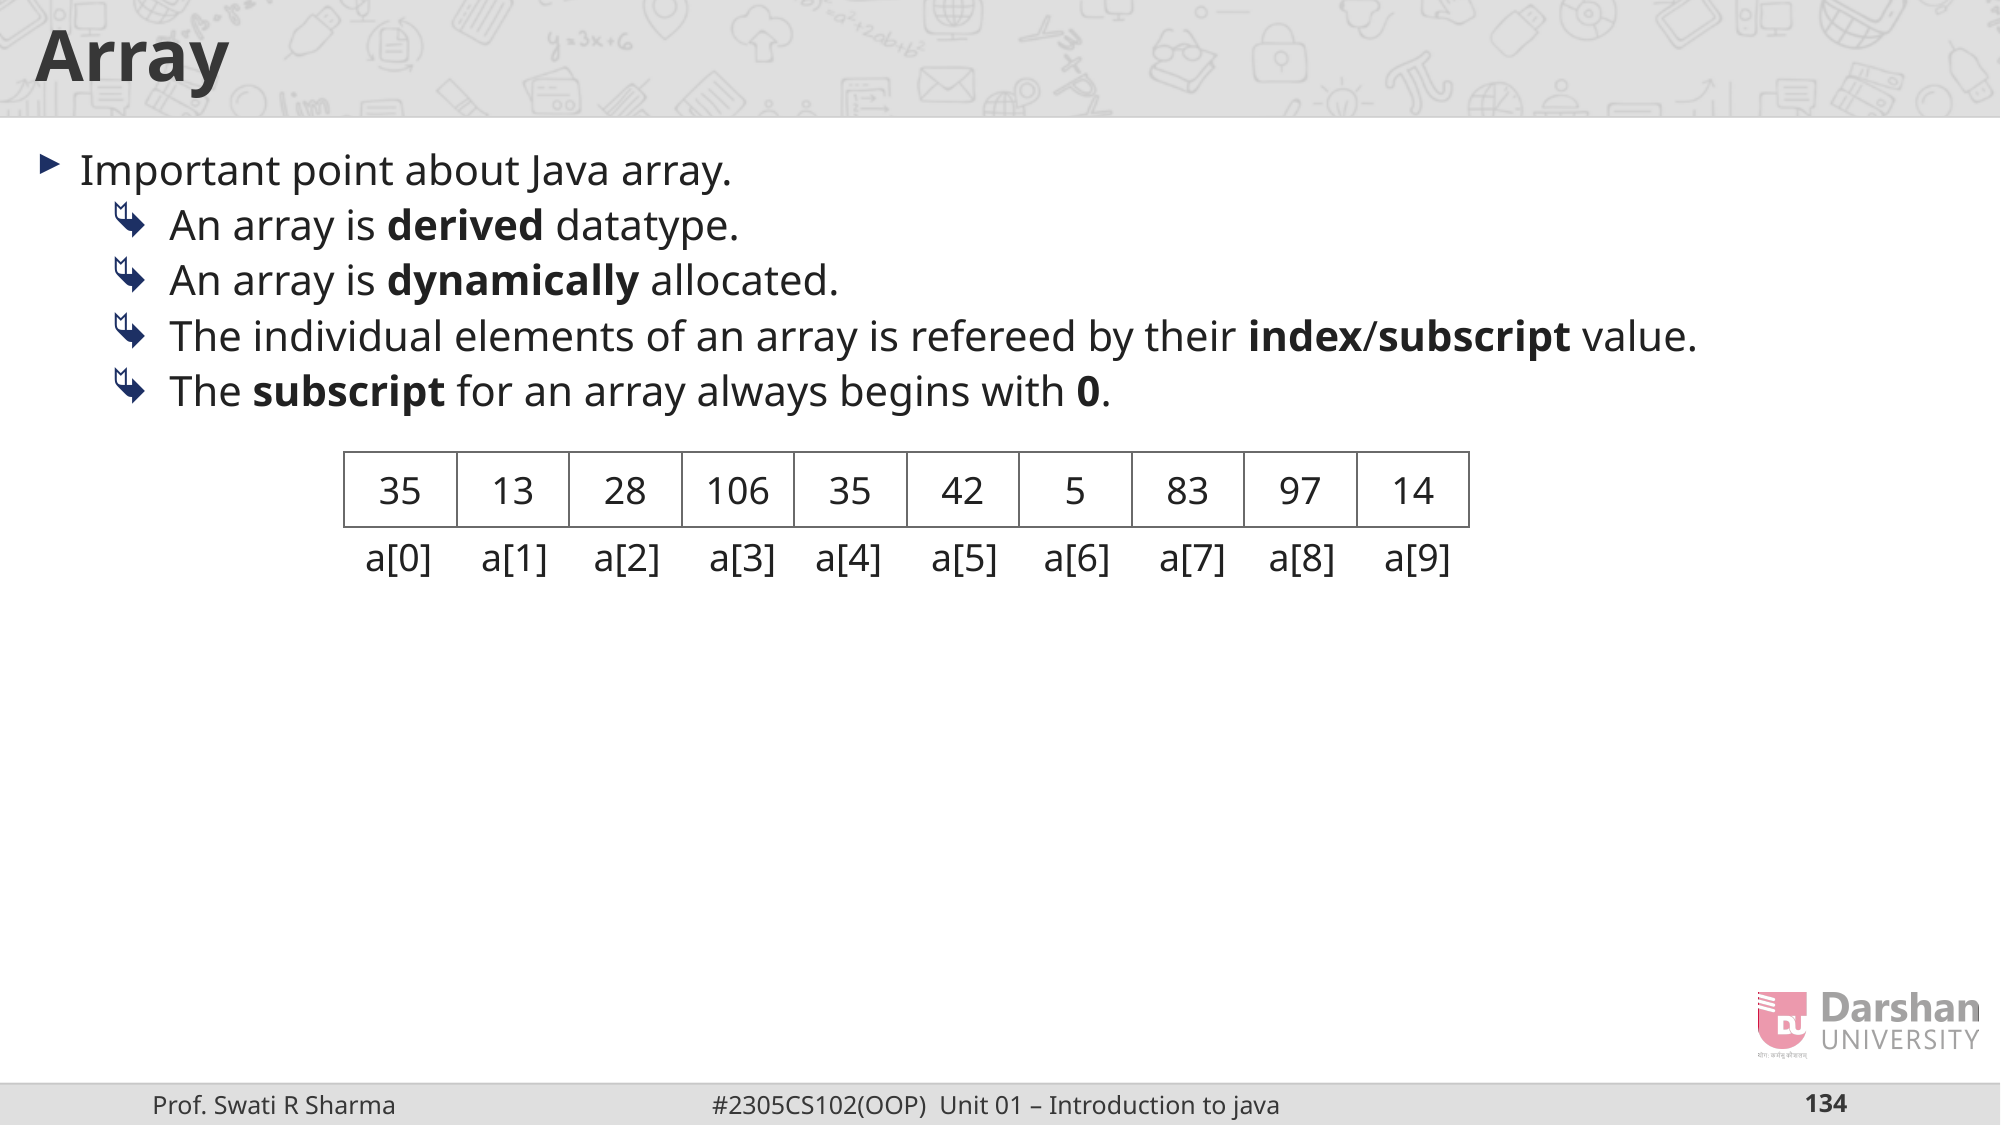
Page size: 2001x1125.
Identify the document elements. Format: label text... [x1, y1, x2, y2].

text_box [456, 451, 569, 588]
text_box 35 [795, 451, 906, 528]
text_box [1356, 451, 1470, 588]
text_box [344, 451, 456, 588]
text_box a[4] [800, 528, 897, 587]
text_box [1019, 451, 1131, 588]
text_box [1244, 451, 1356, 588]
title Array [0, 0, 2000, 117]
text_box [906, 451, 1019, 588]
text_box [1131, 451, 1244, 588]
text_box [569, 451, 681, 588]
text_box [681, 451, 795, 588]
list Important point about Java array. An array is derived datatype. An array is dynamically allocated. The individual elements of an array is refereed by their index/subscript value. The subscript for an array always begins with 0. [21, 141, 1979, 1059]
